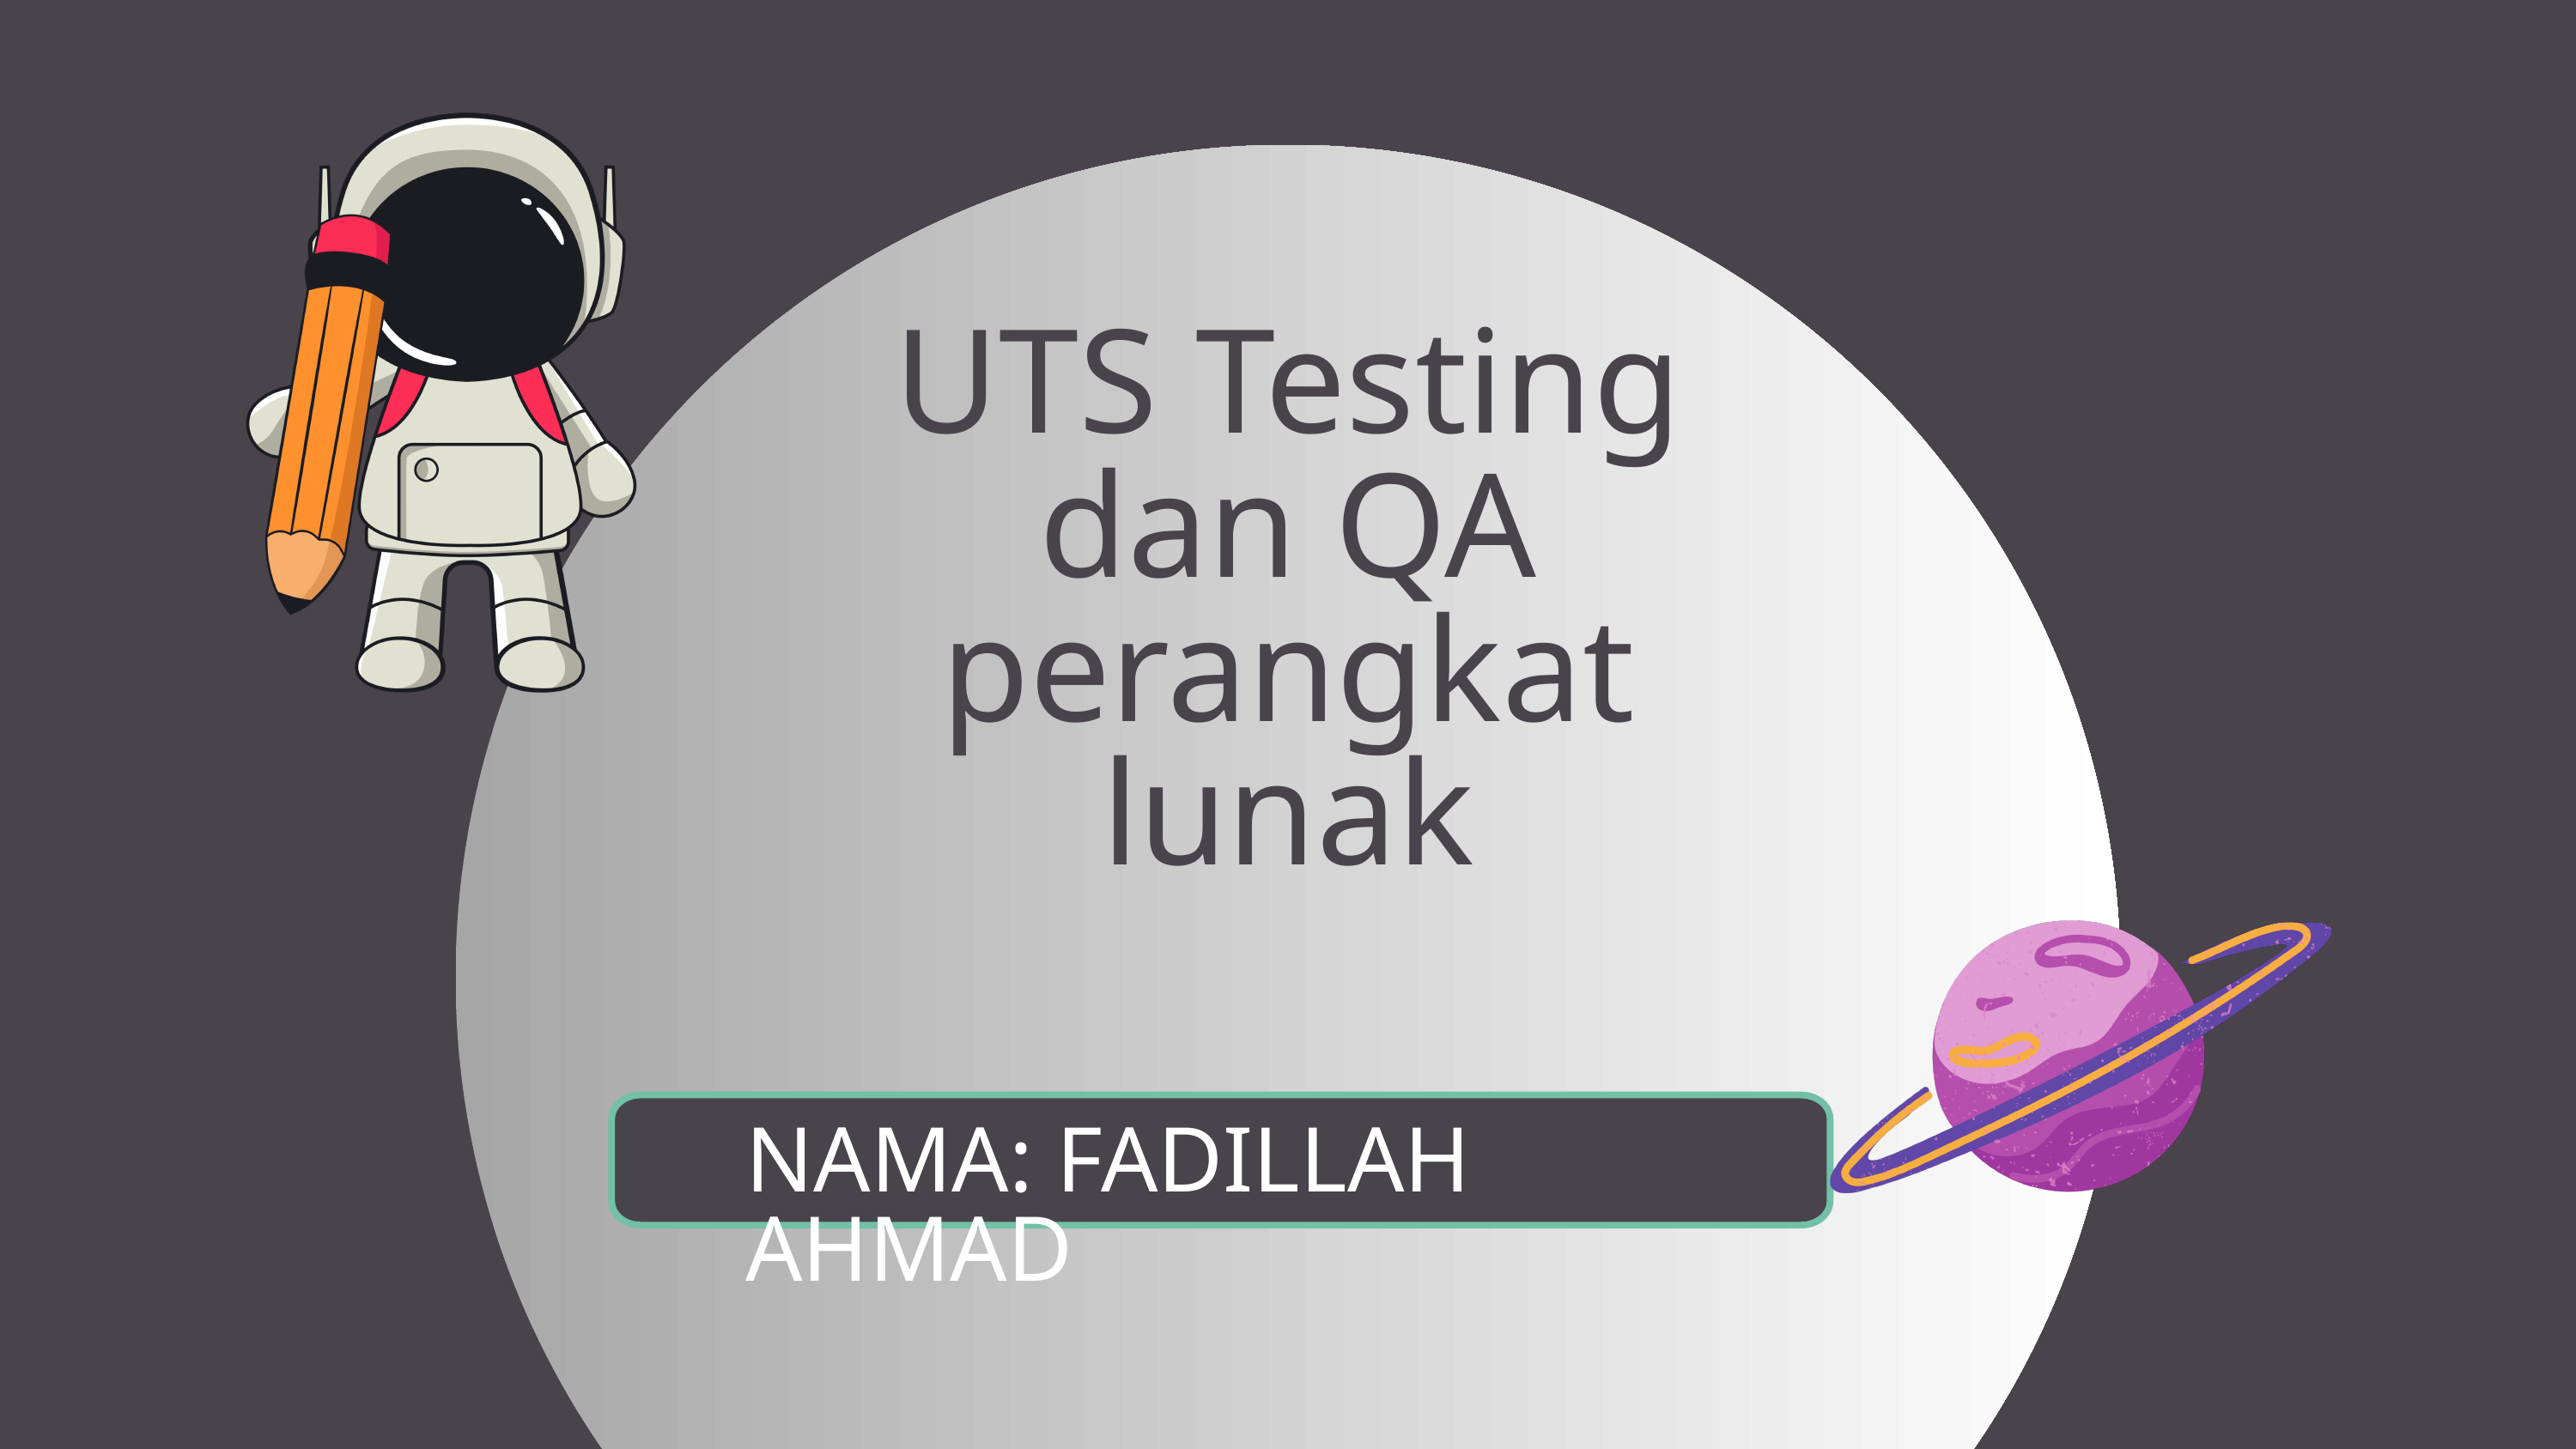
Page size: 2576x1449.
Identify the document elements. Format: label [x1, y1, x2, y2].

text_box [244, 112, 638, 693]
text_box [455, 144, 2121, 1449]
text_box [611, 1094, 1831, 1226]
text_box [2125, 903, 2332, 1193]
